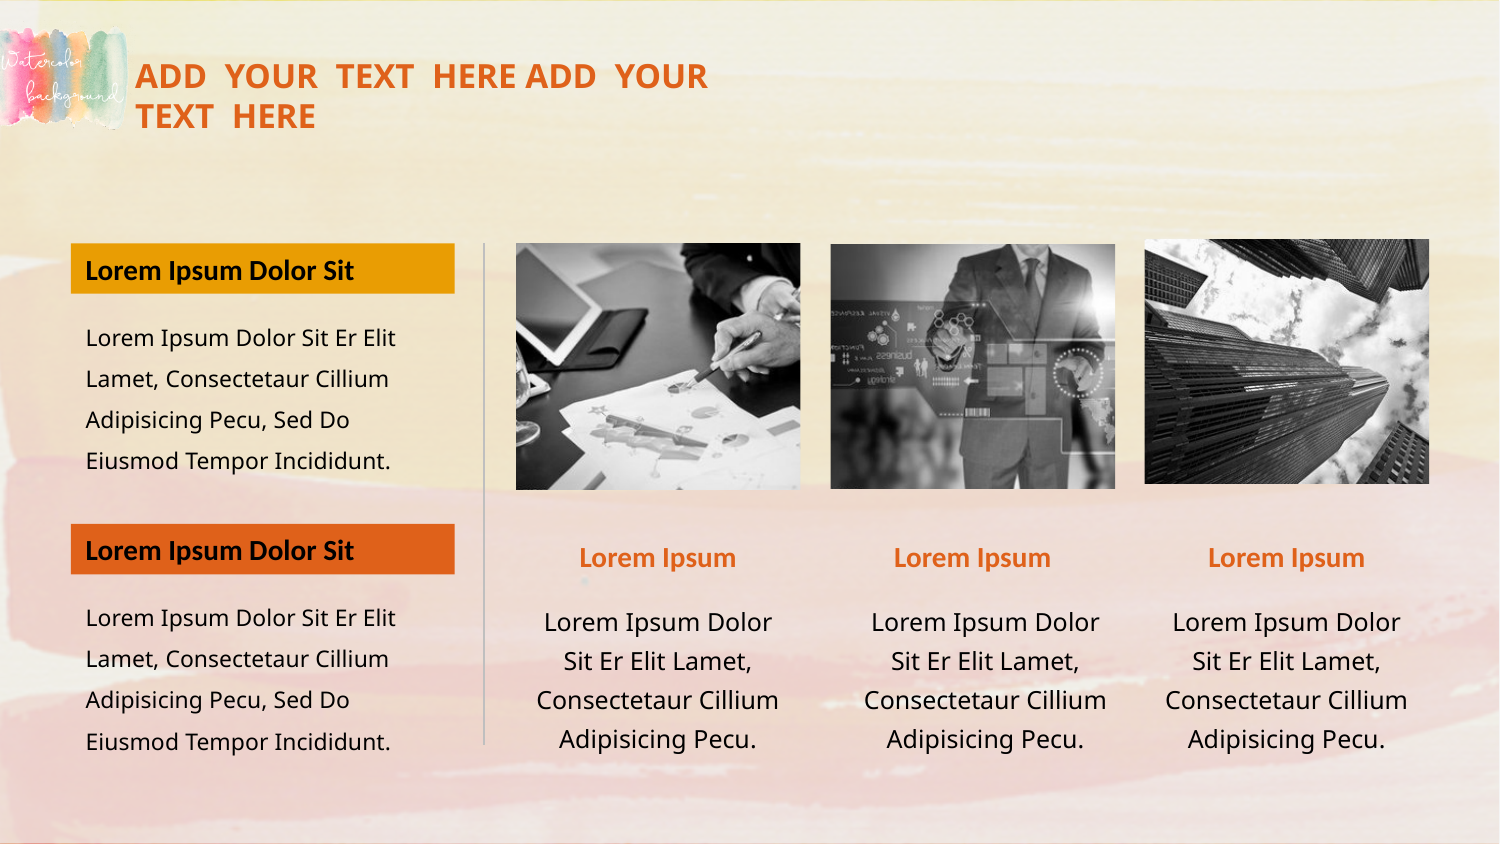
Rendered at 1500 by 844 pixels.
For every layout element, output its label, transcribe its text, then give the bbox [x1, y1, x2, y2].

text_box Lorem Ipsum Dolor Sit [69, 522, 457, 576]
picture [515, 242, 801, 491]
text_box ADD YOUR TEXT HERE ADD YOUR TEXT HERE [133, 49, 746, 141]
text_box Lorem Ipsum Dolor Sit Er Elit Lamet, Consectetaur Cillium Adipisicing Pecu, Sed Do Eiusmod Tempor Incididunt. [70, 582, 455, 762]
text_box Lorem Ipsum Dolor Sit Er Elit Lamet, Consectetaur Cillium Adipisicing Pecu. [515, 590, 801, 761]
text_box Lorem Ipsum Dolor Sit Er Elit Lamet, Consectetaur Cillium Adipisicing Pecu. [1144, 590, 1430, 761]
picture [830, 244, 1116, 489]
text_box Lorem Ipsum [1144, 531, 1430, 581]
picture [0, 19, 136, 133]
text_box Lorem Ipsum [830, 531, 1116, 581]
text_box Lorem Ipsum [515, 531, 801, 581]
text_box Lorem Ipsum Dolor Sit Er Elit Lamet, Consectetaur Cillium Adipisicing Pecu. [843, 590, 1128, 761]
text_box Lorem Ipsum Dolor Sit [69, 241, 457, 296]
picture [1144, 239, 1430, 485]
text_box Lorem Ipsum Dolor Sit Er Elit Lamet, Consectetaur Cillium Adipisicing Pecu, Sed Do Eiusmod Tempor Incididunt. [70, 302, 455, 482]
